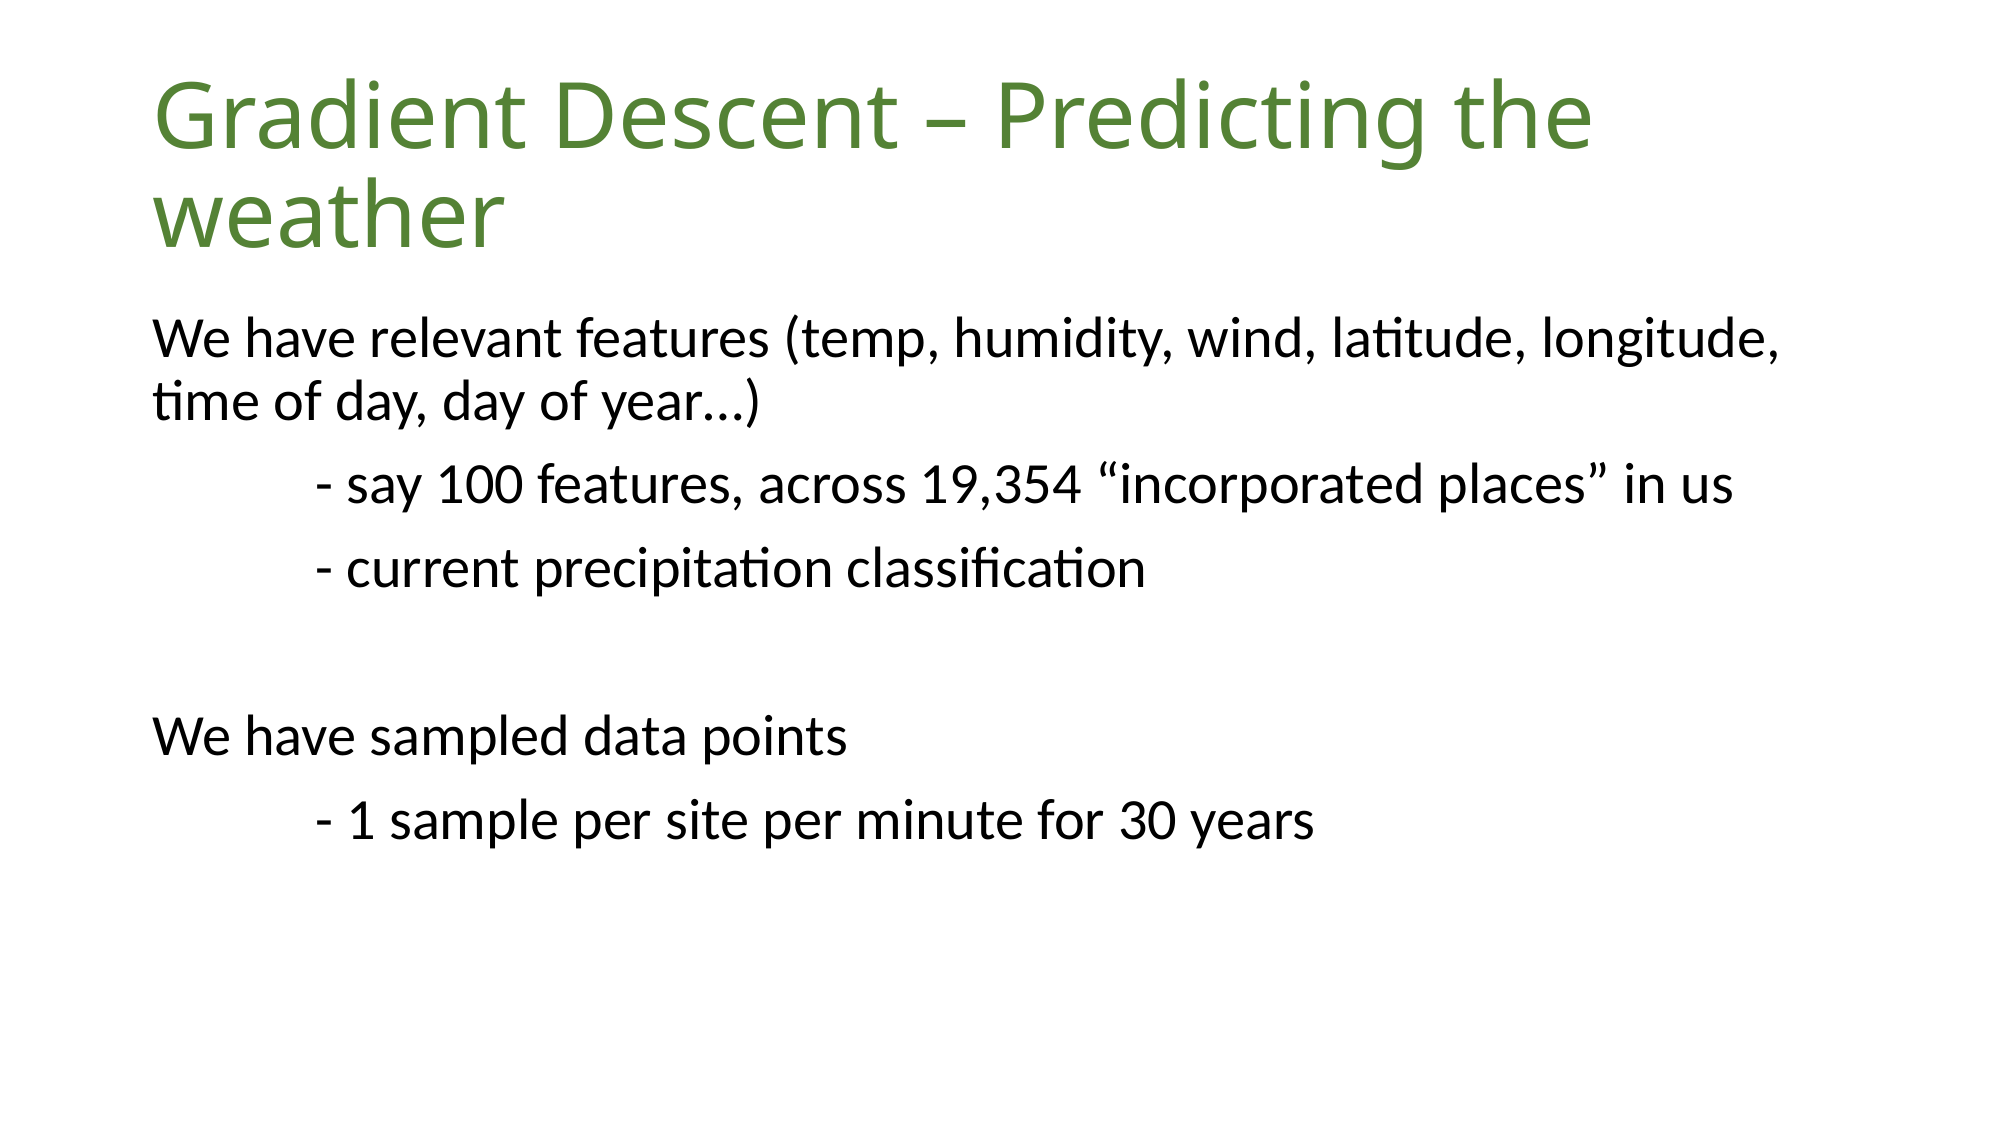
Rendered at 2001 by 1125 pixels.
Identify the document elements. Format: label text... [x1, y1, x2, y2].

list We have relevant features (temp, humidity, wind, latitude, longitude, time of day, day of year…) - say 100 features, across 19,354 “incorporated places” in us - current precipitation classification We have sampled data points - 1 sample per site per minute for 30 years [137, 299, 1863, 1125]
title Gradient Descent – Predicting the weather [137, 59, 1863, 278]
